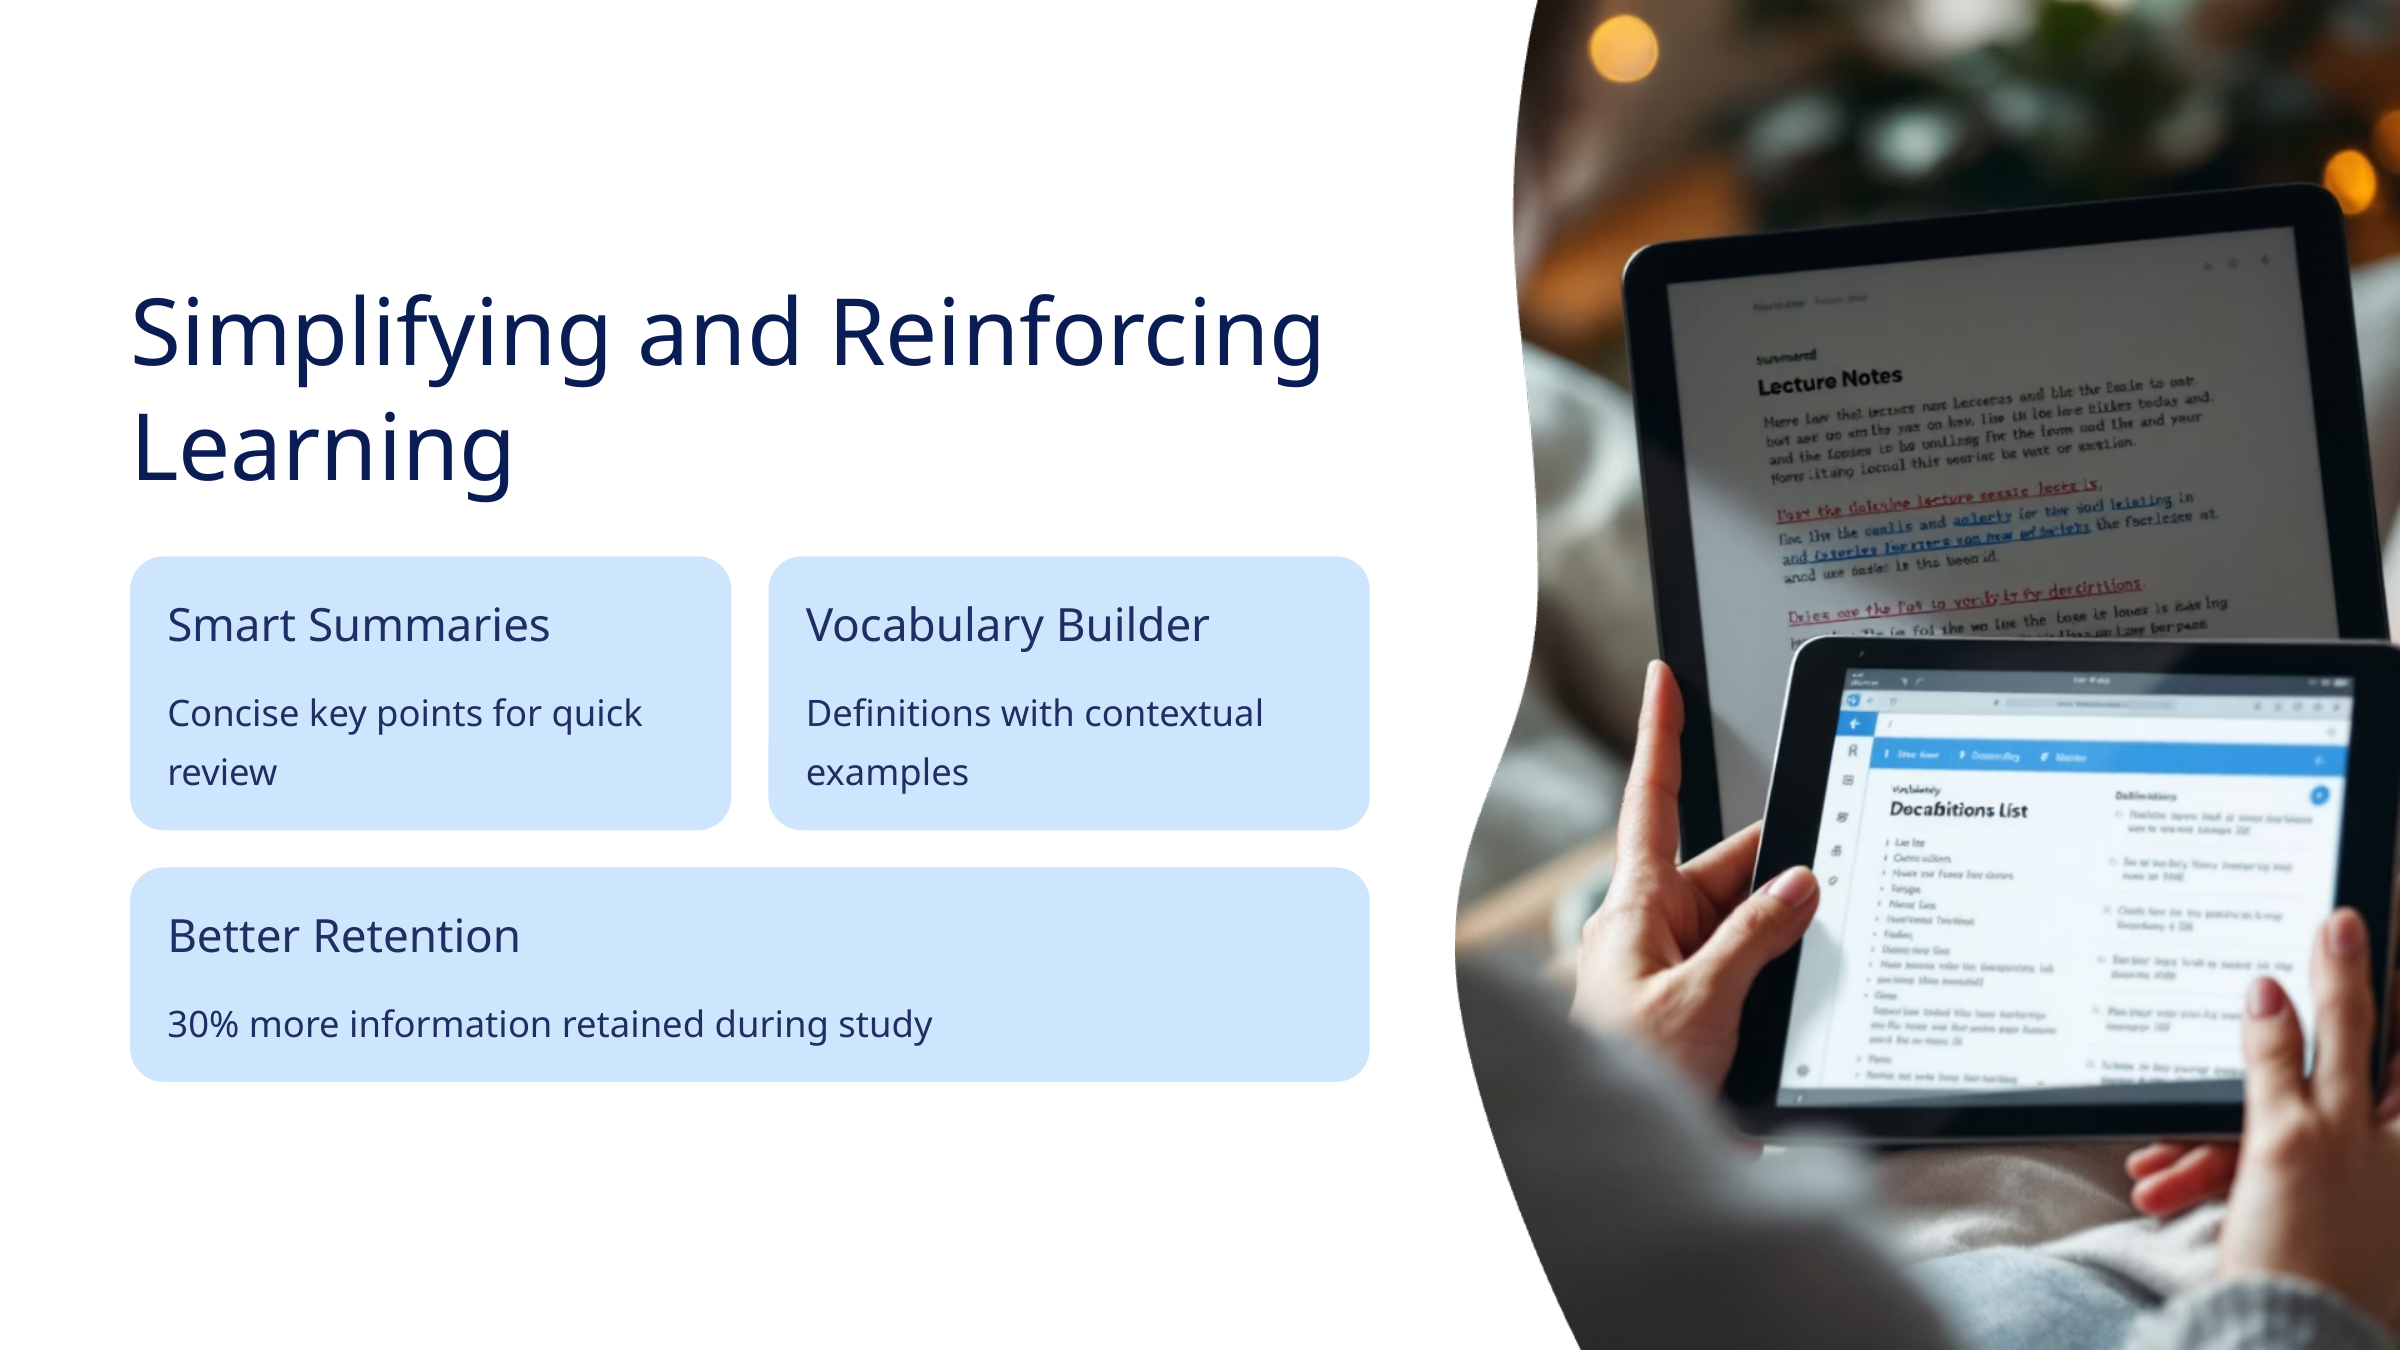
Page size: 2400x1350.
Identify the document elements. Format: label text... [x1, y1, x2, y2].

text_box Concise key points for quick review [167, 673, 695, 793]
text_box [768, 556, 1370, 831]
text_box Definitions with contextual examples [805, 673, 1333, 793]
text_box Smart Summaries [167, 593, 633, 652]
text_box [130, 556, 732, 831]
text_box 30% more information retained during study [167, 985, 1333, 1045]
text_box [130, 867, 1370, 1082]
text_box Vocabulary Builder [805, 593, 1271, 652]
text_box Better Retention [167, 904, 633, 963]
text_box Simplifying and Reinforcing Learning [130, 267, 1370, 501]
picture [1454, 0, 2400, 1350]
